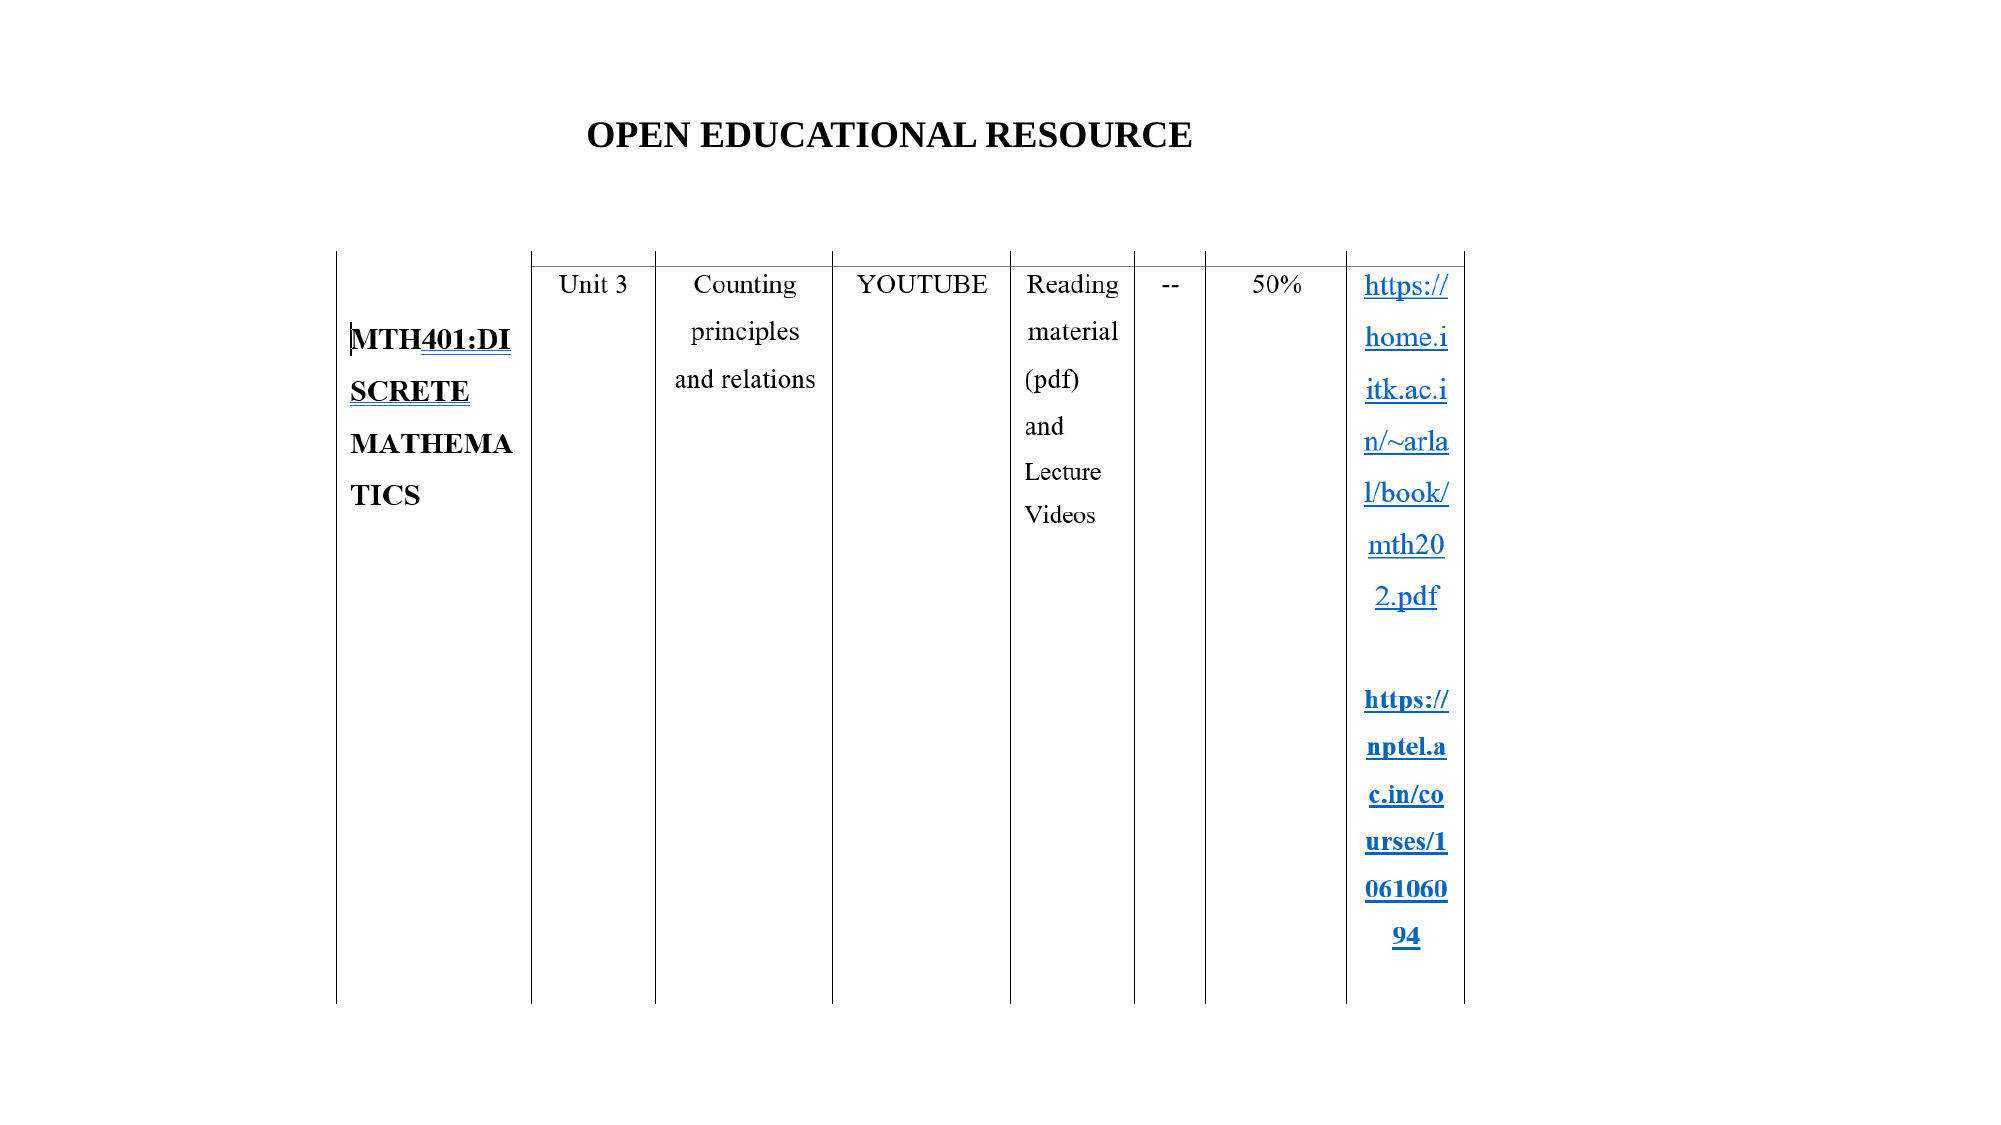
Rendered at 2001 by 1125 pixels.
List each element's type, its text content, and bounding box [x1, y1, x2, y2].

picture [330, 251, 1481, 1004]
text_box OPEN EDUCATIONAL RESOURCE [390, 102, 1390, 162]
